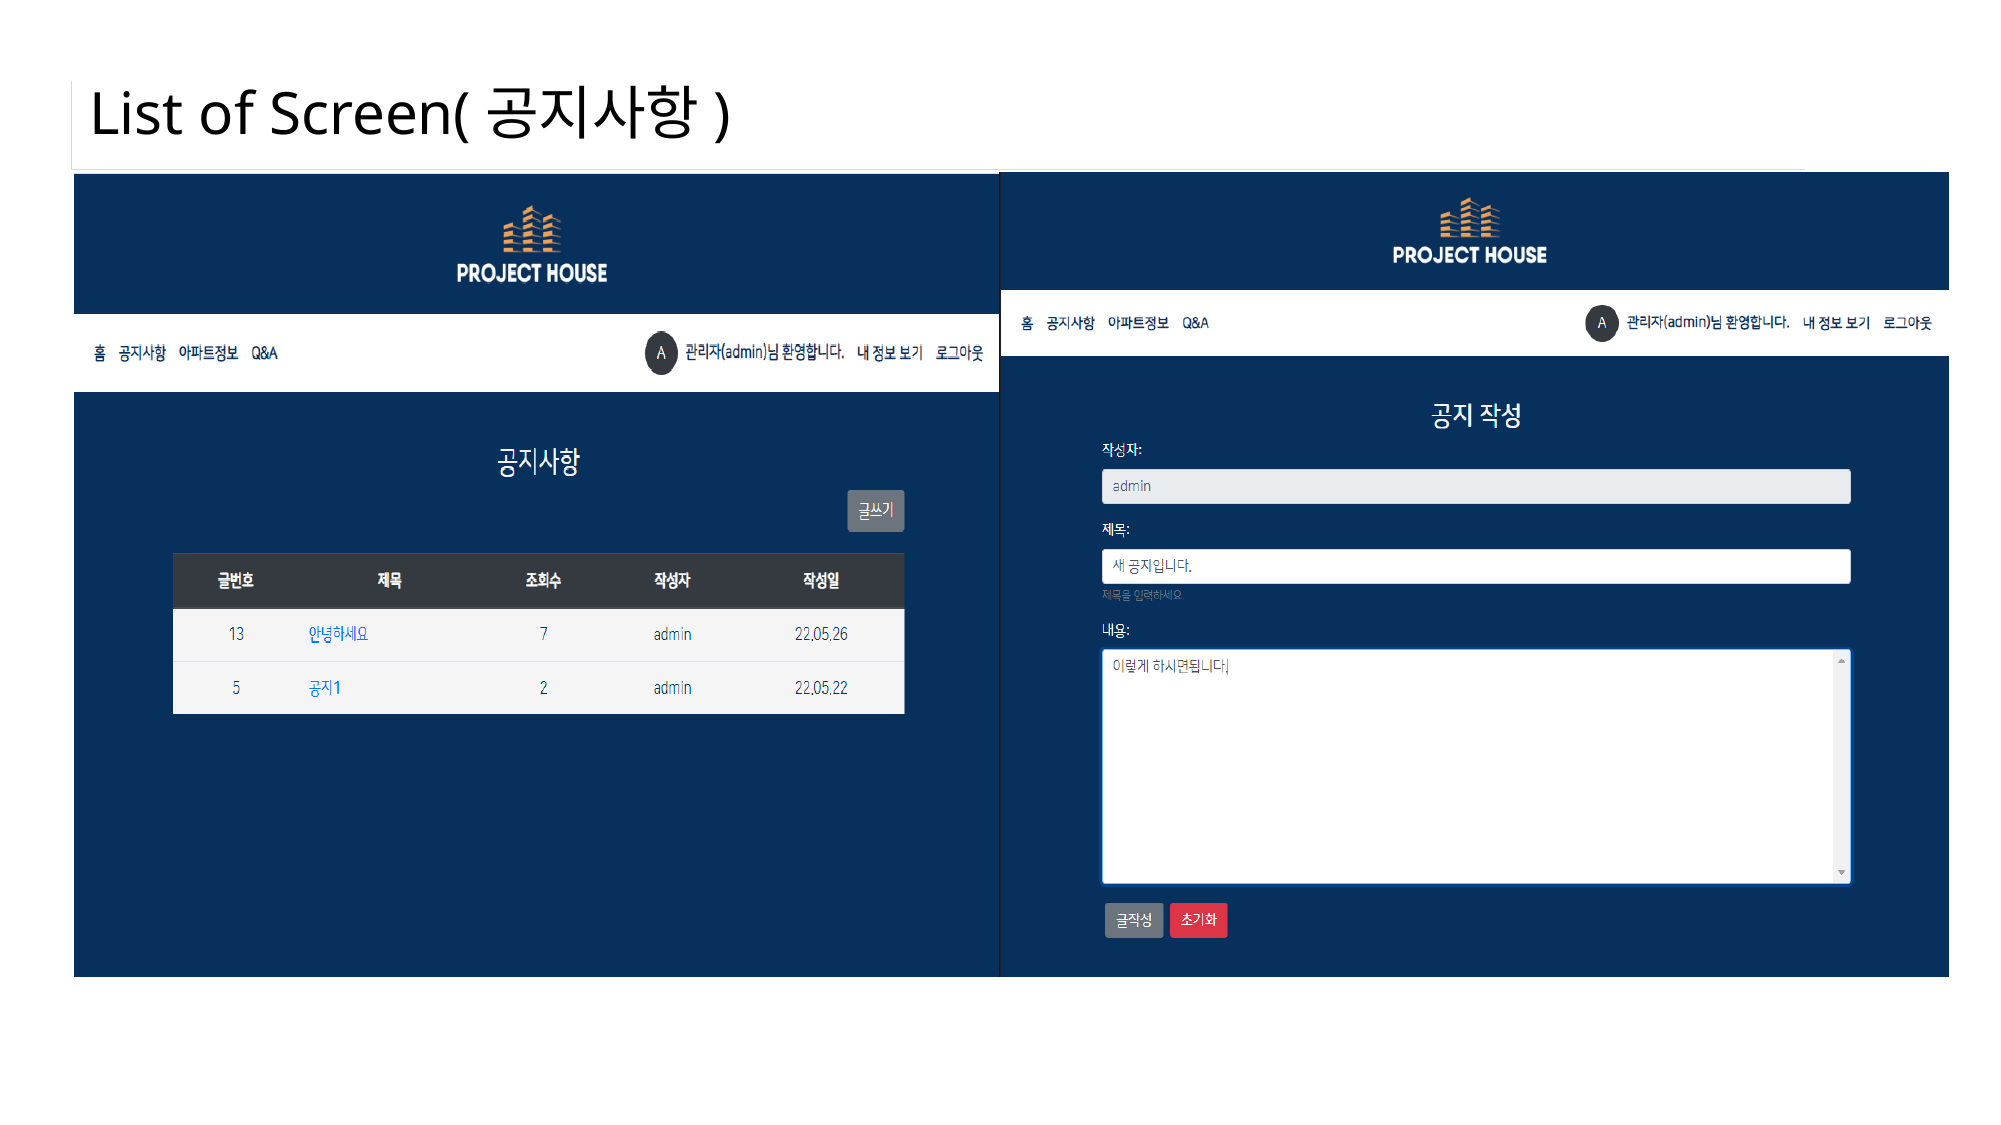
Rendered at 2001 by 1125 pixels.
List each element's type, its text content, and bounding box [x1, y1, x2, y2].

picture [73, 172, 1949, 978]
title List of Screen(공지사항) [74, 61, 1949, 162]
